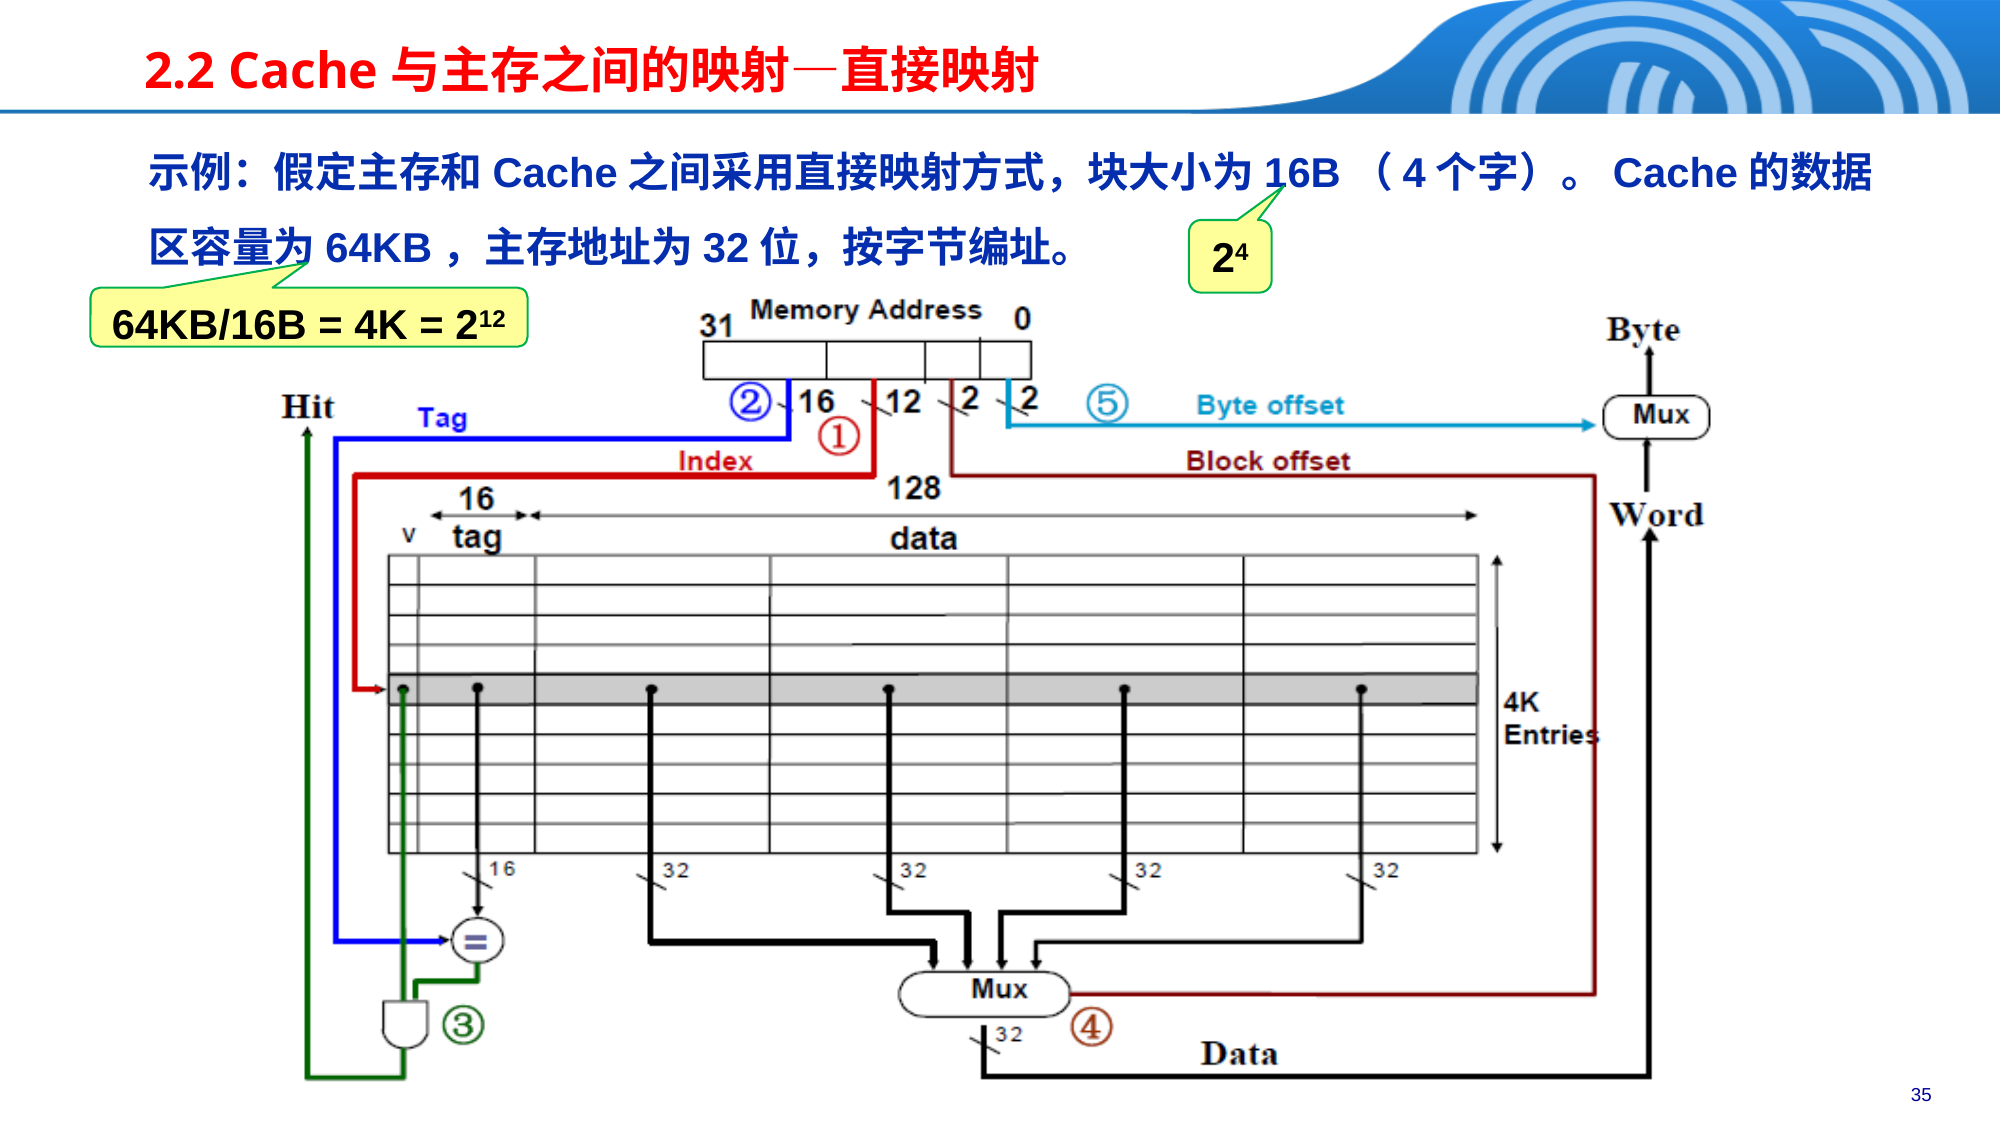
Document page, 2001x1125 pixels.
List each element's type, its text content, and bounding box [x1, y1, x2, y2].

text_box 示例：假定主存和Cache之间采用直接映射方式，块大小为16B（4个字）。Cache的数据区容量为64KB，主存地址为32位，按字节编址。 [133, 113, 1898, 279]
text_box 64KB/16B = 4K = 212 [90, 262, 308, 347]
text_box 24 [1188, 185, 1284, 286]
title 2.2 Cache与主存之间的映射—直接映射 [133, 42, 1610, 113]
picture [251, 287, 1745, 1095]
picture [0, 0, 2000, 114]
